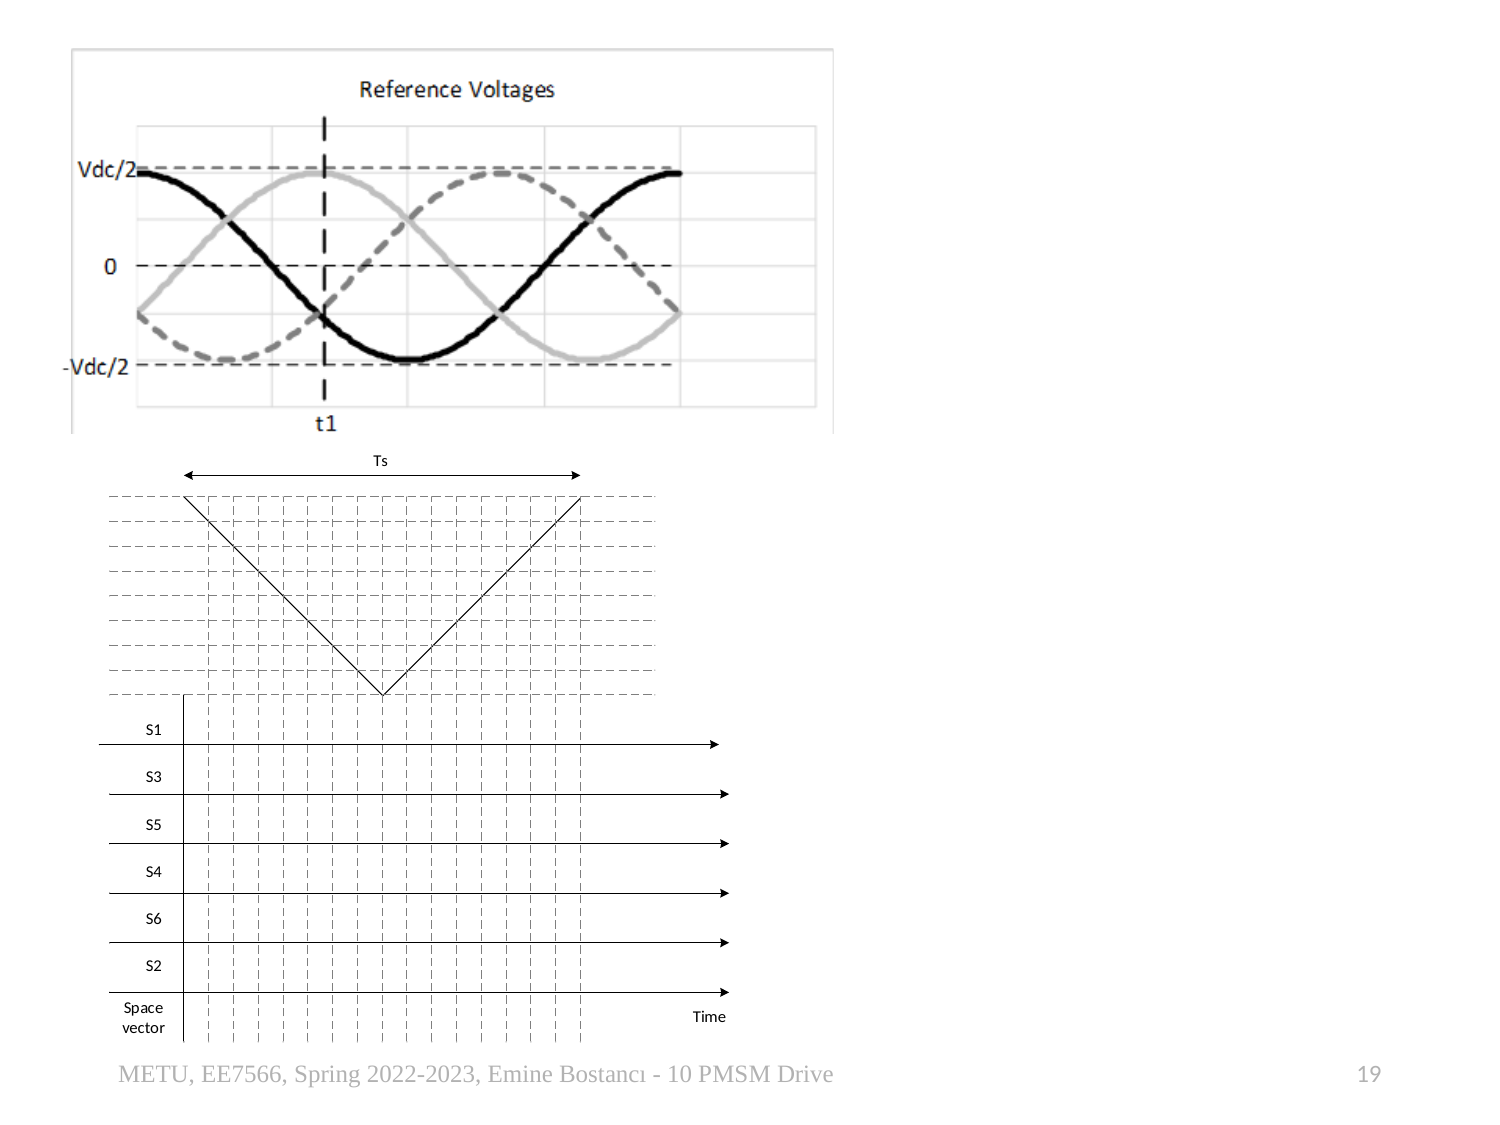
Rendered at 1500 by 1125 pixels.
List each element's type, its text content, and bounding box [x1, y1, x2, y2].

footer METU, EE7566, Spring 2022-2023, Emine Bostancı - 10 PMSM Drive [103, 1042, 1307, 1103]
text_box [87, 445, 755, 1043]
picture [34, 41, 835, 434]
slide_number 19 [1322, 1042, 1397, 1103]
